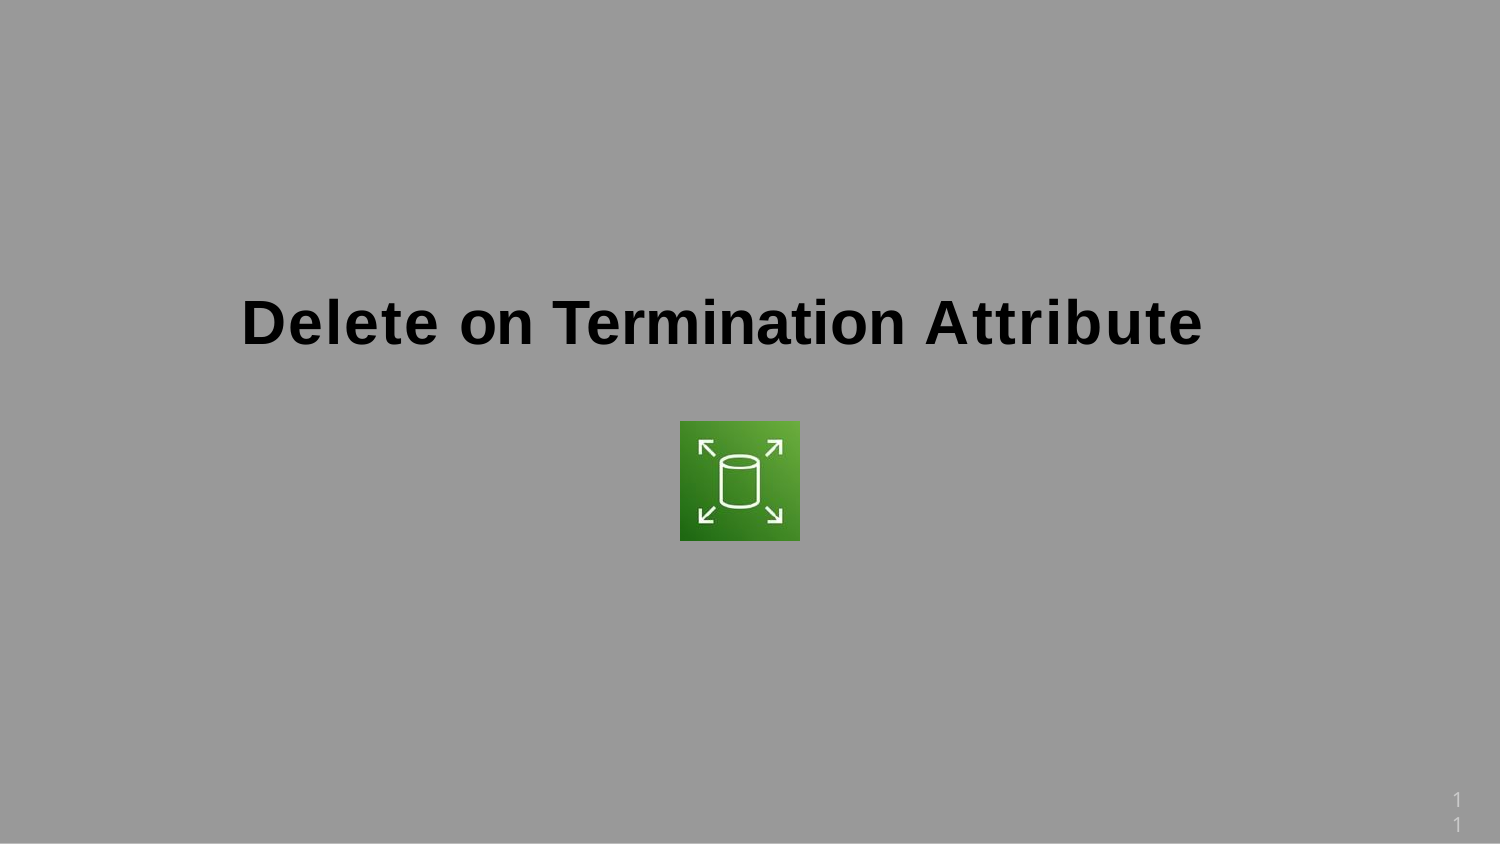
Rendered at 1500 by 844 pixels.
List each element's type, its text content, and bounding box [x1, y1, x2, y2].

title Delete on Termination Attribute [238, 279, 1208, 423]
text_box 11 [1449, 784, 1471, 837]
picture [680, 421, 800, 541]
